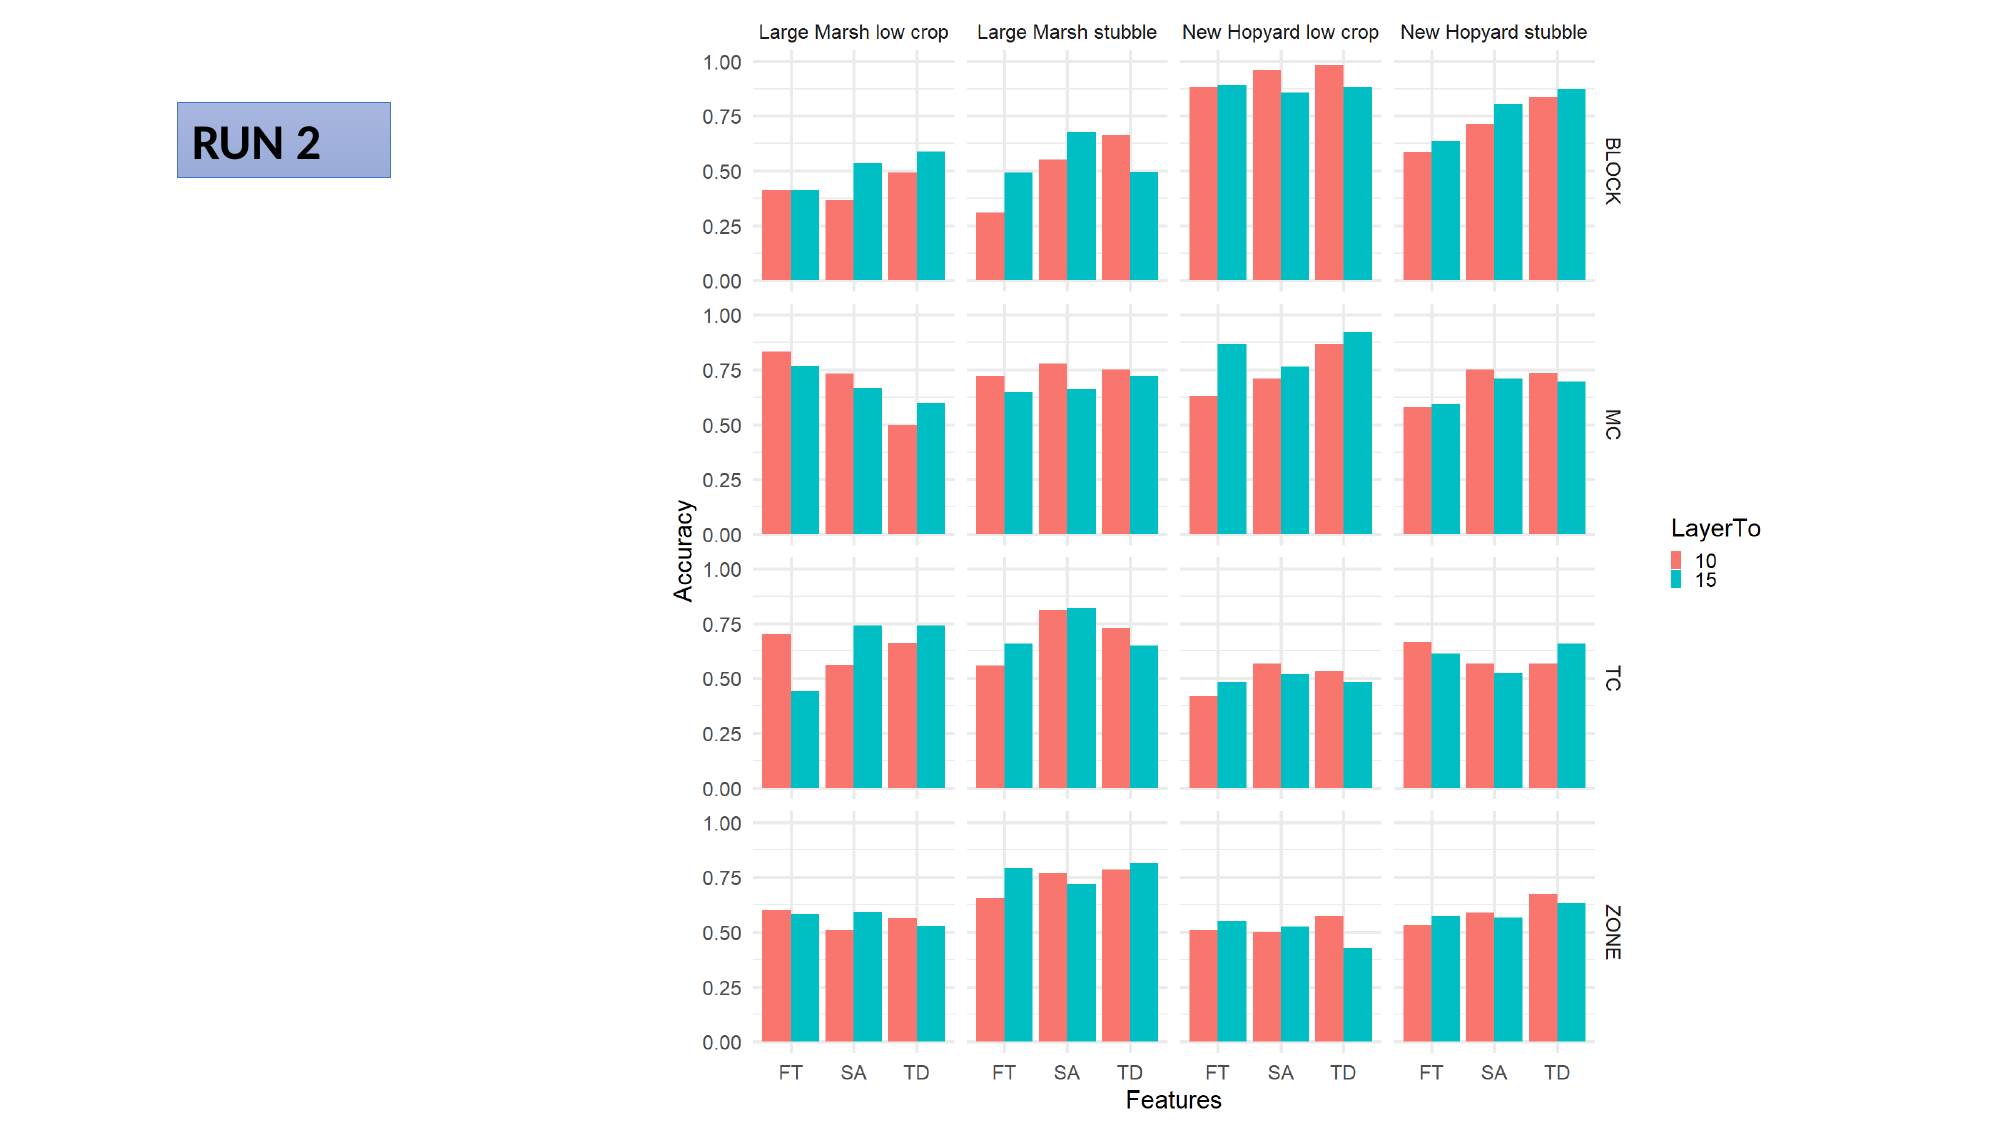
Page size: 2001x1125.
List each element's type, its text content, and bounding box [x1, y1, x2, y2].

picture [660, 0, 1786, 1125]
text_box RUN 2 [177, 102, 391, 178]
